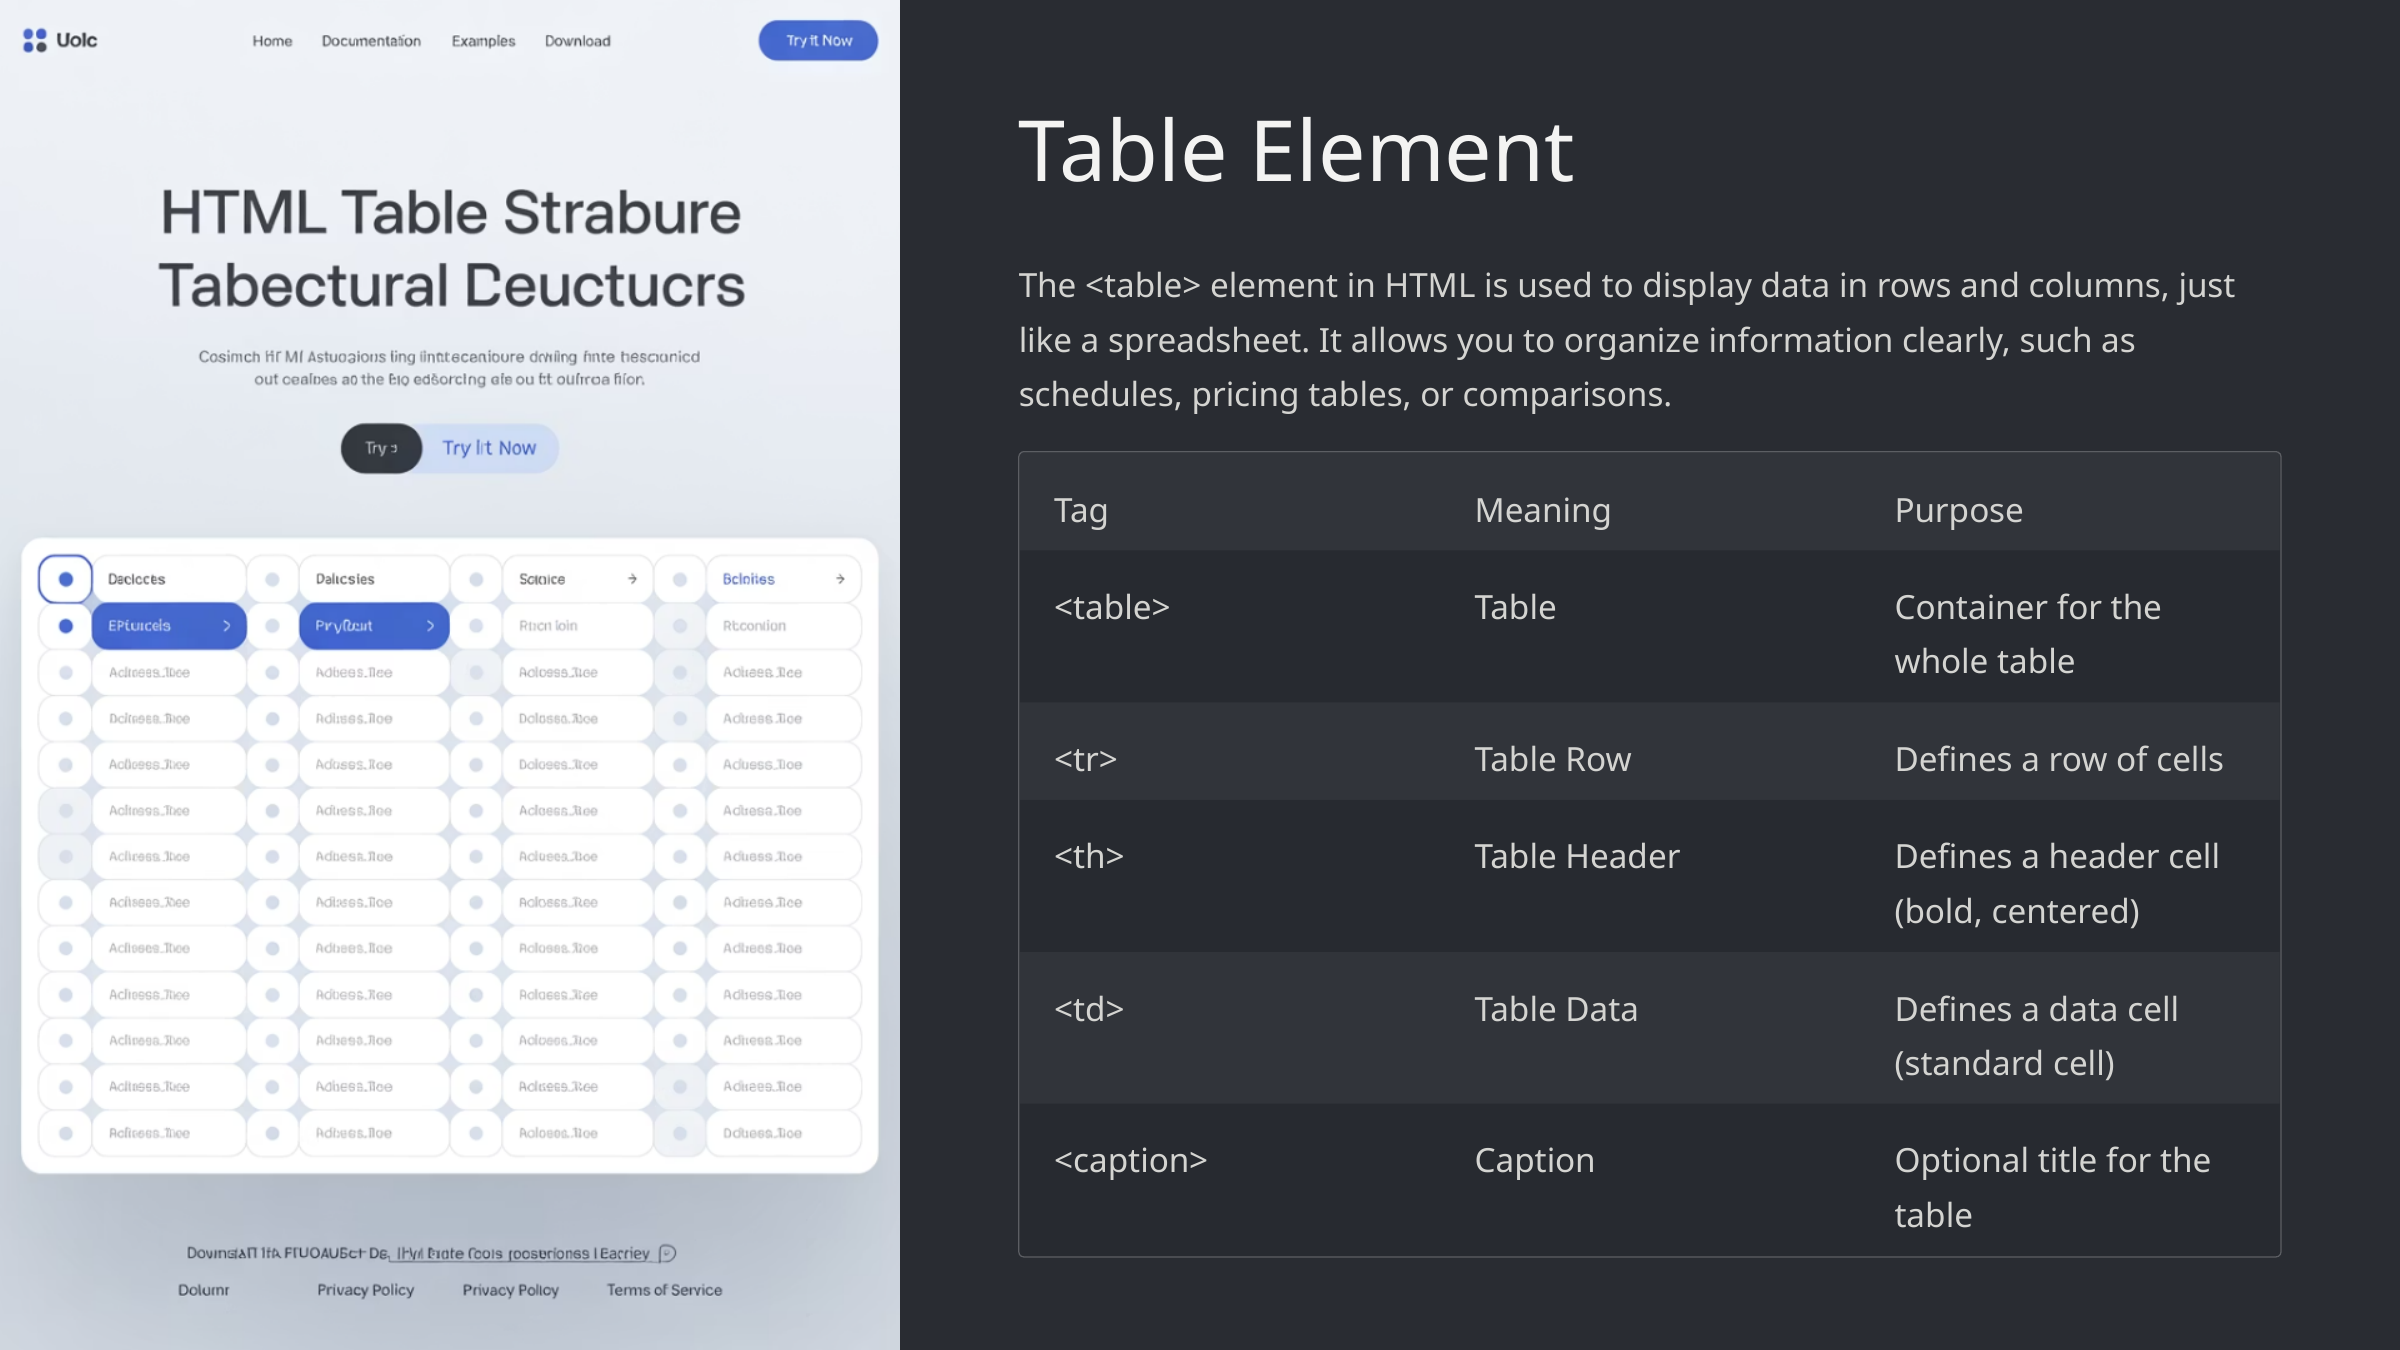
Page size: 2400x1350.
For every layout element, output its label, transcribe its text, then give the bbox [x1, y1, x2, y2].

text_box [1020, 951, 2280, 1103]
picture [0, 0, 900, 1350]
text_box [1020, 799, 2280, 951]
text_box <tr> [1054, 723, 1406, 779]
text_box Purpose [1894, 474, 2246, 529]
text_box Table Row [1474, 723, 1826, 779]
text_box <caption> [1054, 1125, 1406, 1180]
text_box Defines a row of cells [1894, 723, 2246, 779]
text_box The <table> element in HTML is used to display data in rows and columns, just like a spreadsheet. It allows you to organize information clearly, such as schedules, pricing tables, or comparisons. [1018, 250, 2282, 414]
text_box Defines a data cell (standard cell) [1894, 973, 2246, 1083]
text_box <td> [1054, 973, 1406, 1028]
text_box Table Data [1474, 973, 1826, 1028]
text_box [1020, 452, 2280, 550]
text_box Meaning [1474, 474, 1826, 529]
text_box [1020, 702, 2280, 799]
text_box Tag [1054, 474, 1406, 529]
text_box Container for the whole table [1894, 572, 2246, 681]
text_box <th> [1054, 821, 1406, 876]
text_box Table Header [1474, 821, 1826, 876]
text_box <table> [1054, 572, 1406, 627]
text_box [1020, 1103, 2280, 1256]
text_box Table Element [1018, 93, 1868, 200]
text_box Table [1474, 572, 1826, 627]
text_box Caption [1474, 1125, 1826, 1180]
text_box [1020, 550, 2280, 702]
text_box Optional title for the table [1894, 1125, 2246, 1234]
text_box Defines a header cell (bold, centered) [1894, 821, 2246, 931]
